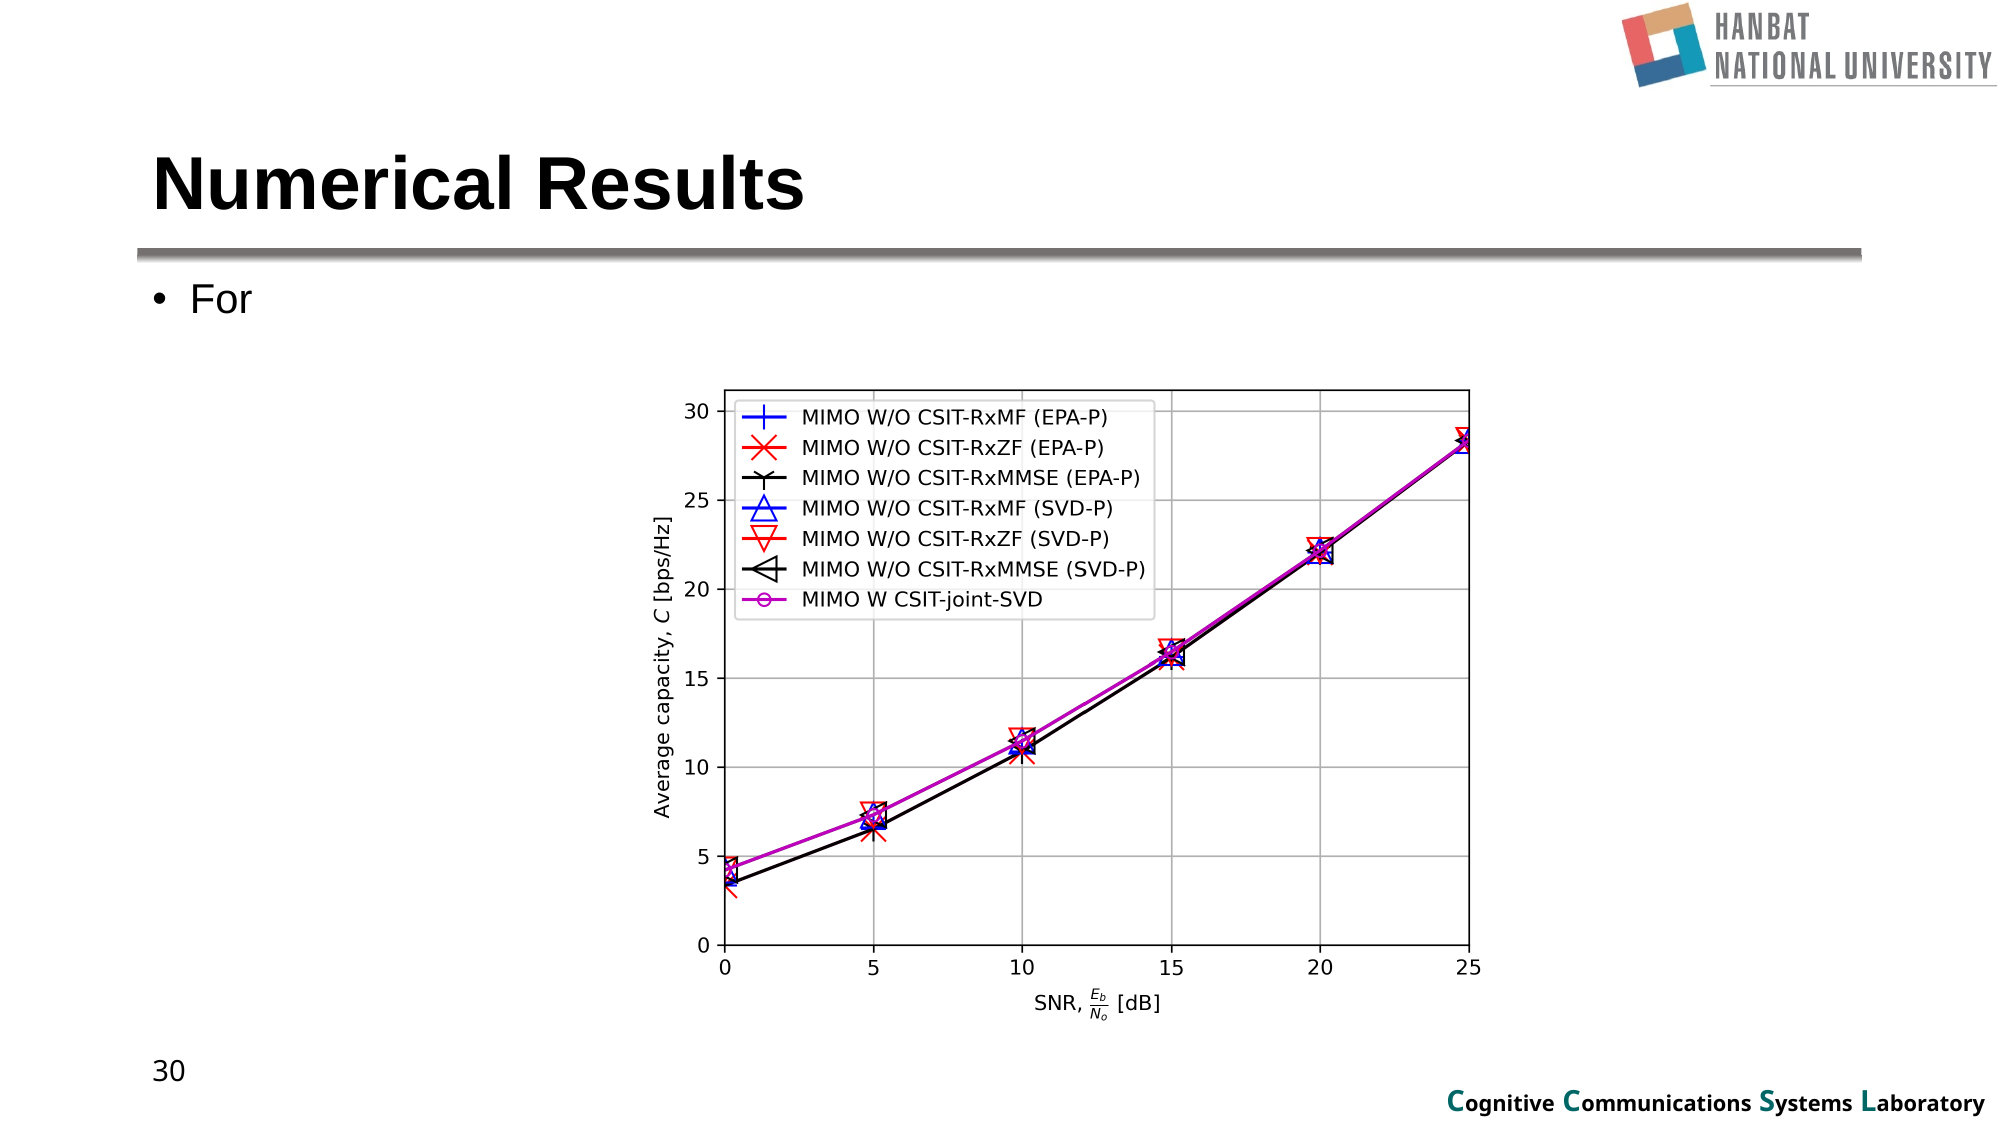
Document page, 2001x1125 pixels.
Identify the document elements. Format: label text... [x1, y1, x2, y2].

slide_number 30 [137, 1042, 357, 1103]
picture [1621, 2, 1998, 90]
title Numerical Results [137, 129, 1863, 242]
picture [604, 303, 1565, 1024]
